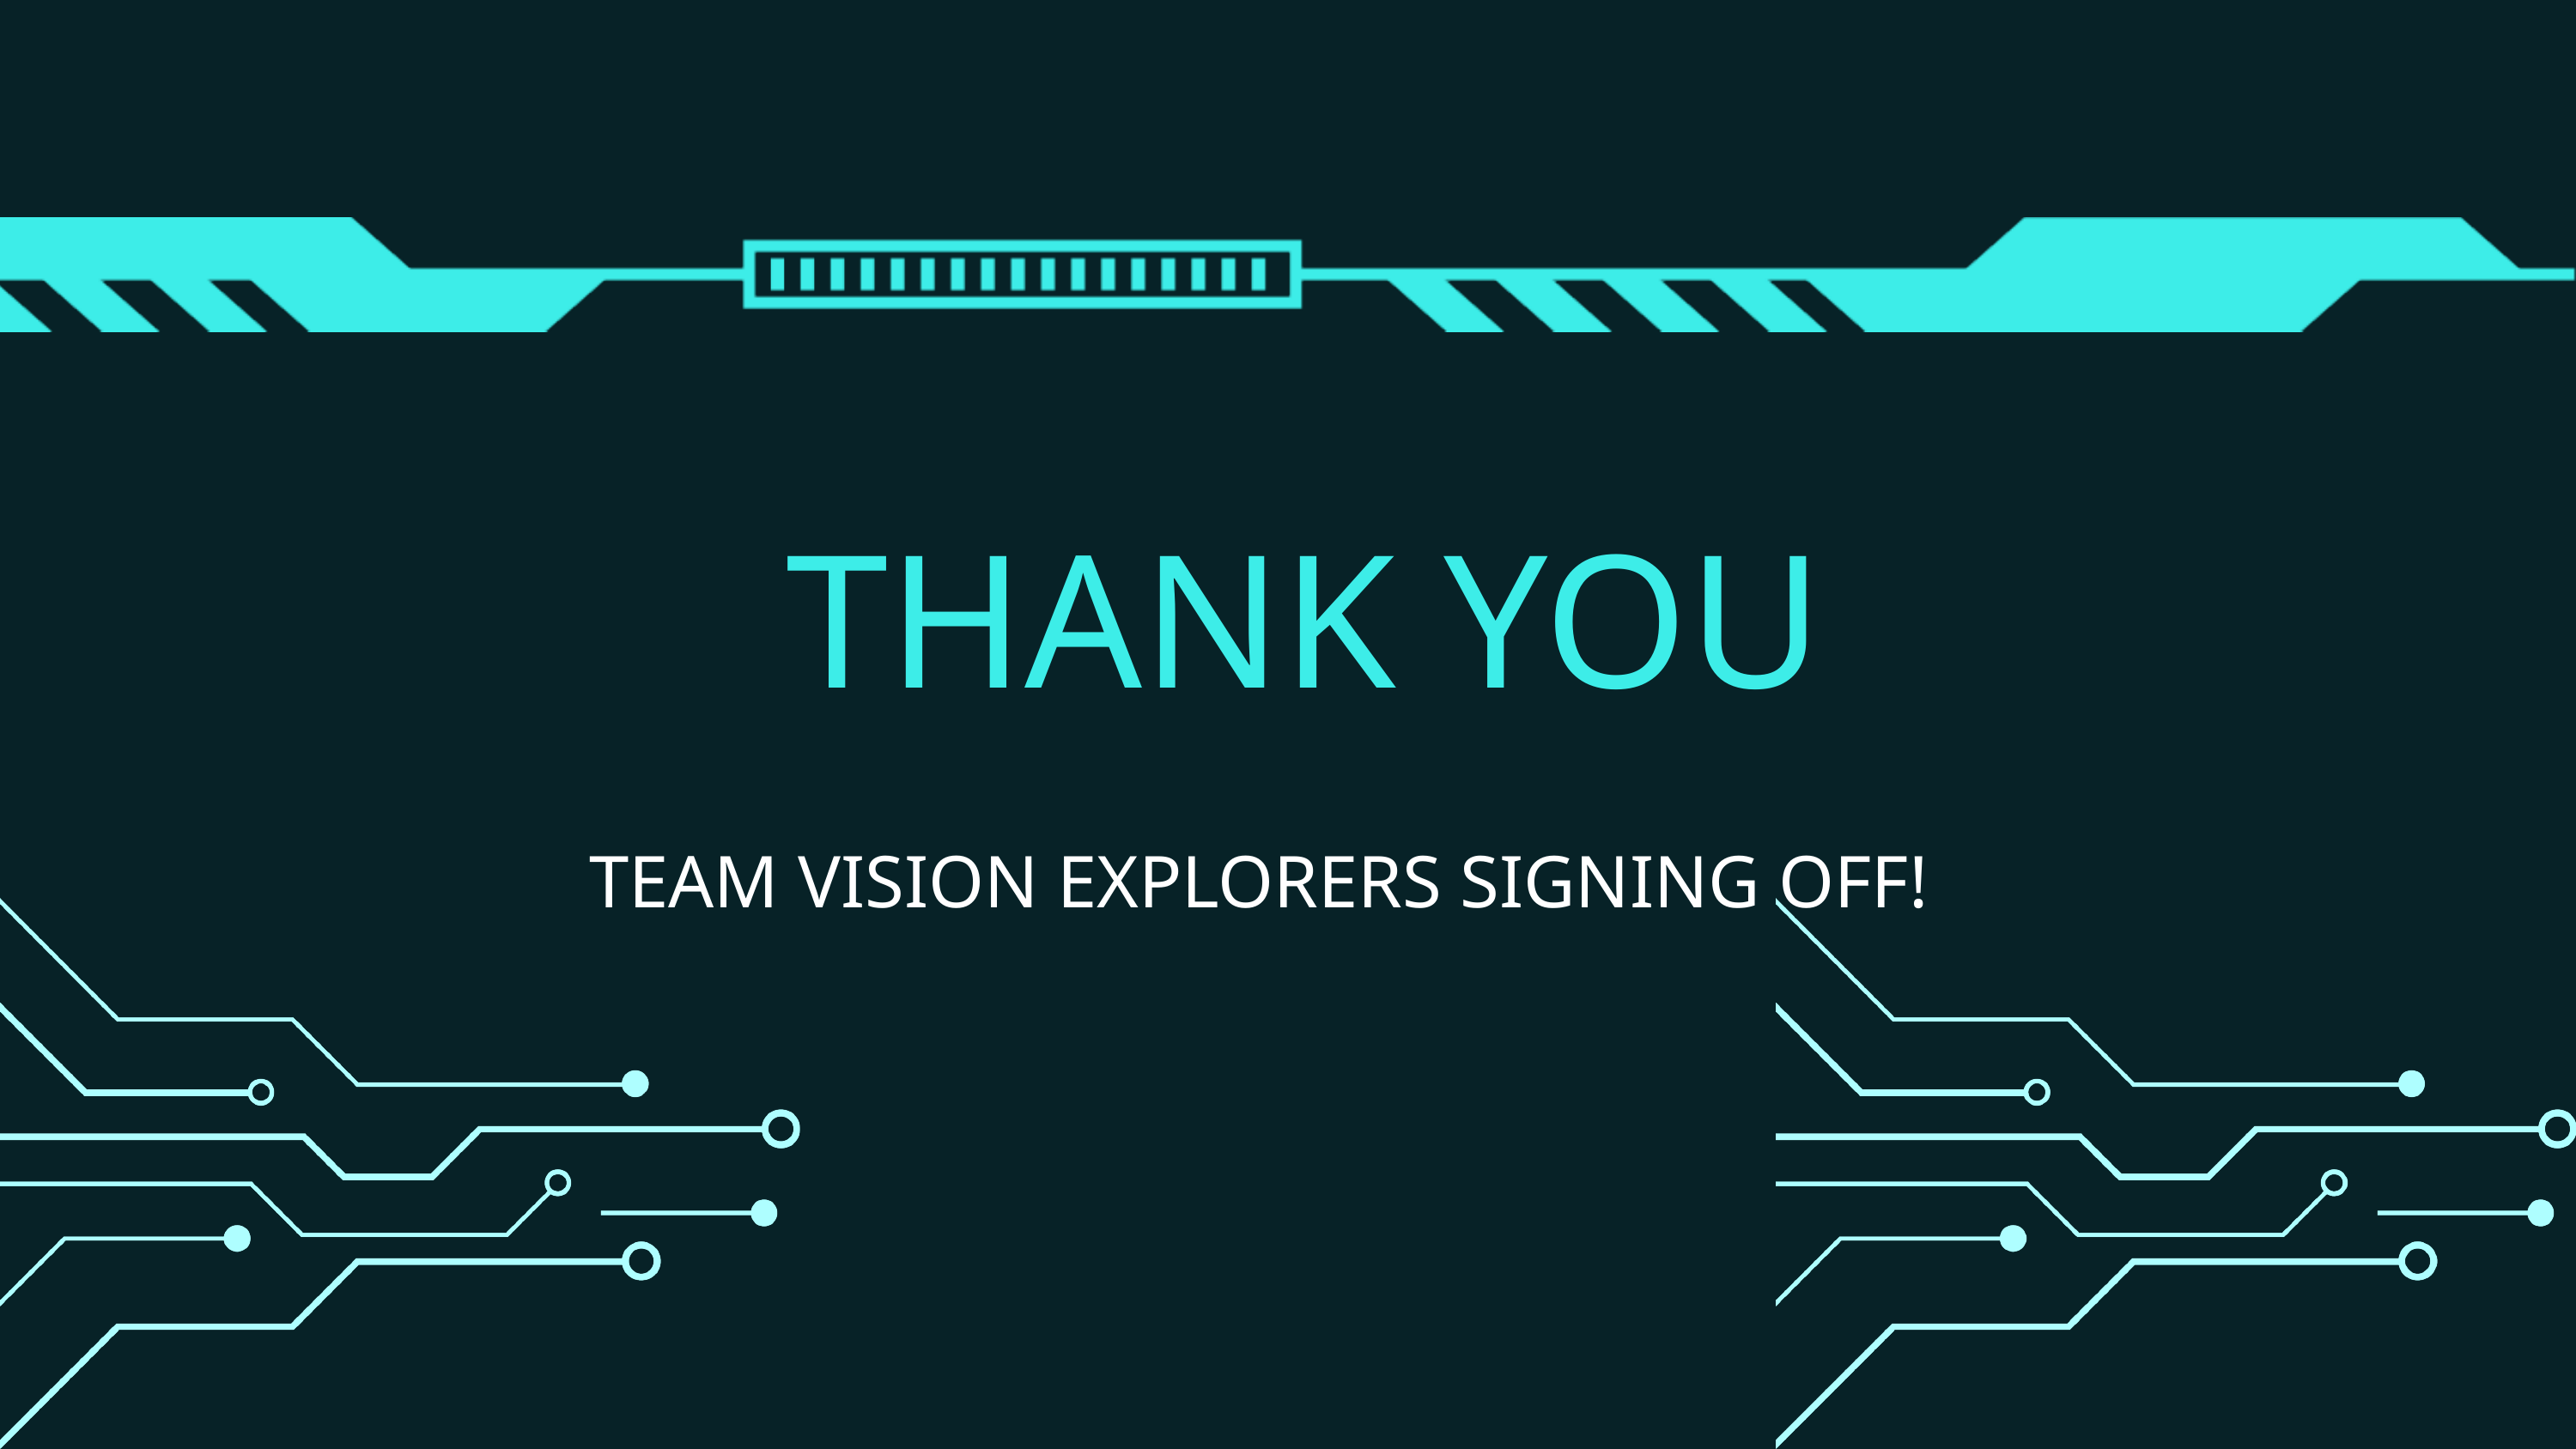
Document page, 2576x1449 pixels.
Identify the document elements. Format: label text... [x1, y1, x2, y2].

text_box [1776, 898, 2576, 1449]
text_box [0, 217, 2576, 333]
text_box THANK YOU [433, 509, 2177, 725]
text_box [0, 898, 800, 1449]
text_box TEAM VISION EXPLORERS SIGNING OFF! [342, 839, 2176, 923]
